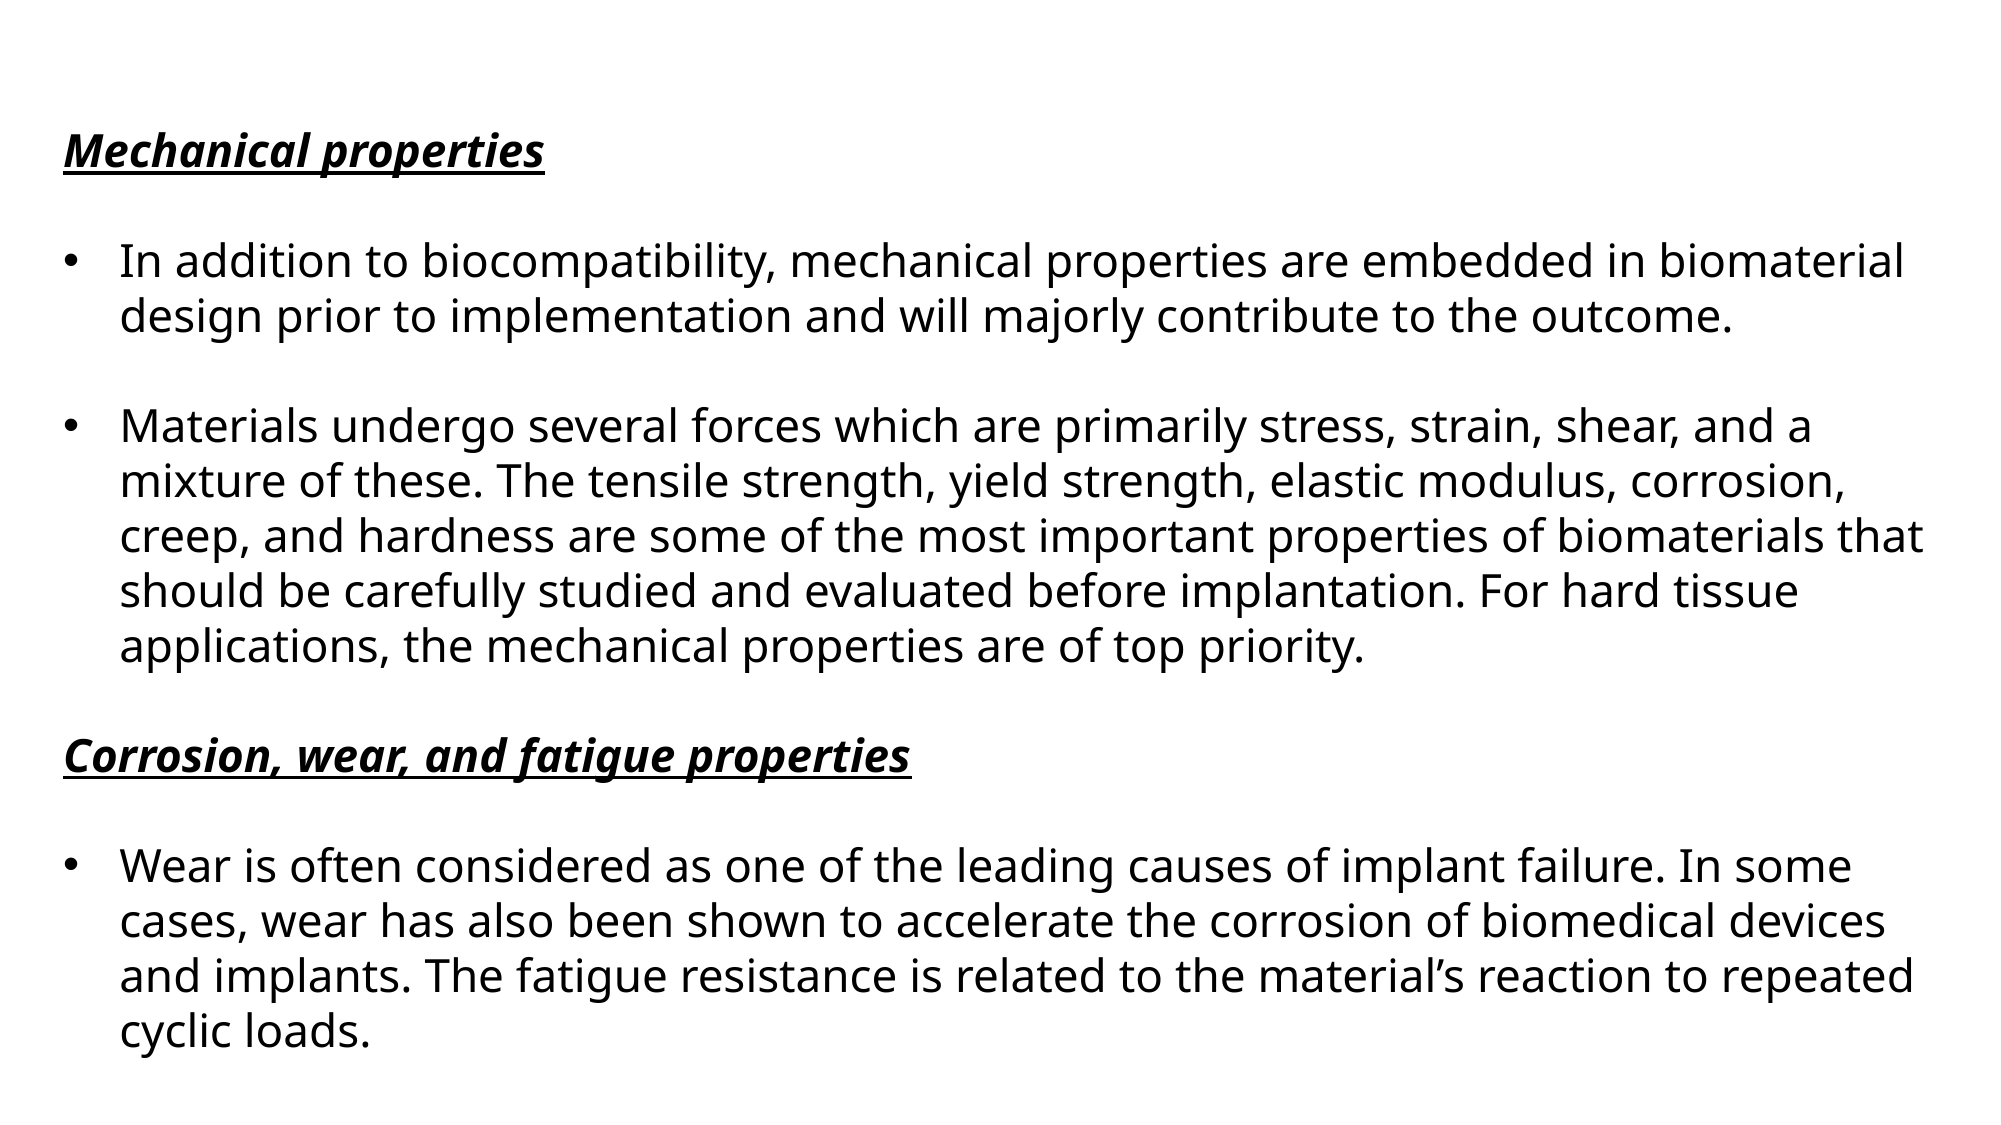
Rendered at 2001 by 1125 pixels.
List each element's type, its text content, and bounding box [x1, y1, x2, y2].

text_box Mechanical properties In addition to biocompatibility, mechanical properties are embedded in biomaterial design prior to implementation and will majorly contribute to the outcome. Materials undergo several forces which are primarily stress, strain, shear, and a mixture of these. The tensile strength, yield strength, elastic modulus, corrosion, creep, and hardness are some of the most important properties of biomaterials that should be carefully studied and evaluated before implantation. For hard tissue applications, the mechanical properties are of top priority. Corrosion, wear, and fatigue properties Wear is often considered as one of the leading causes of implant failure. In some cases, wear has also been shown to accelerate the corrosion of biomedical devices and implants. The fatigue resistance is related to the material’s reaction to repeated cyclic loads. [48, 114, 1969, 1064]
